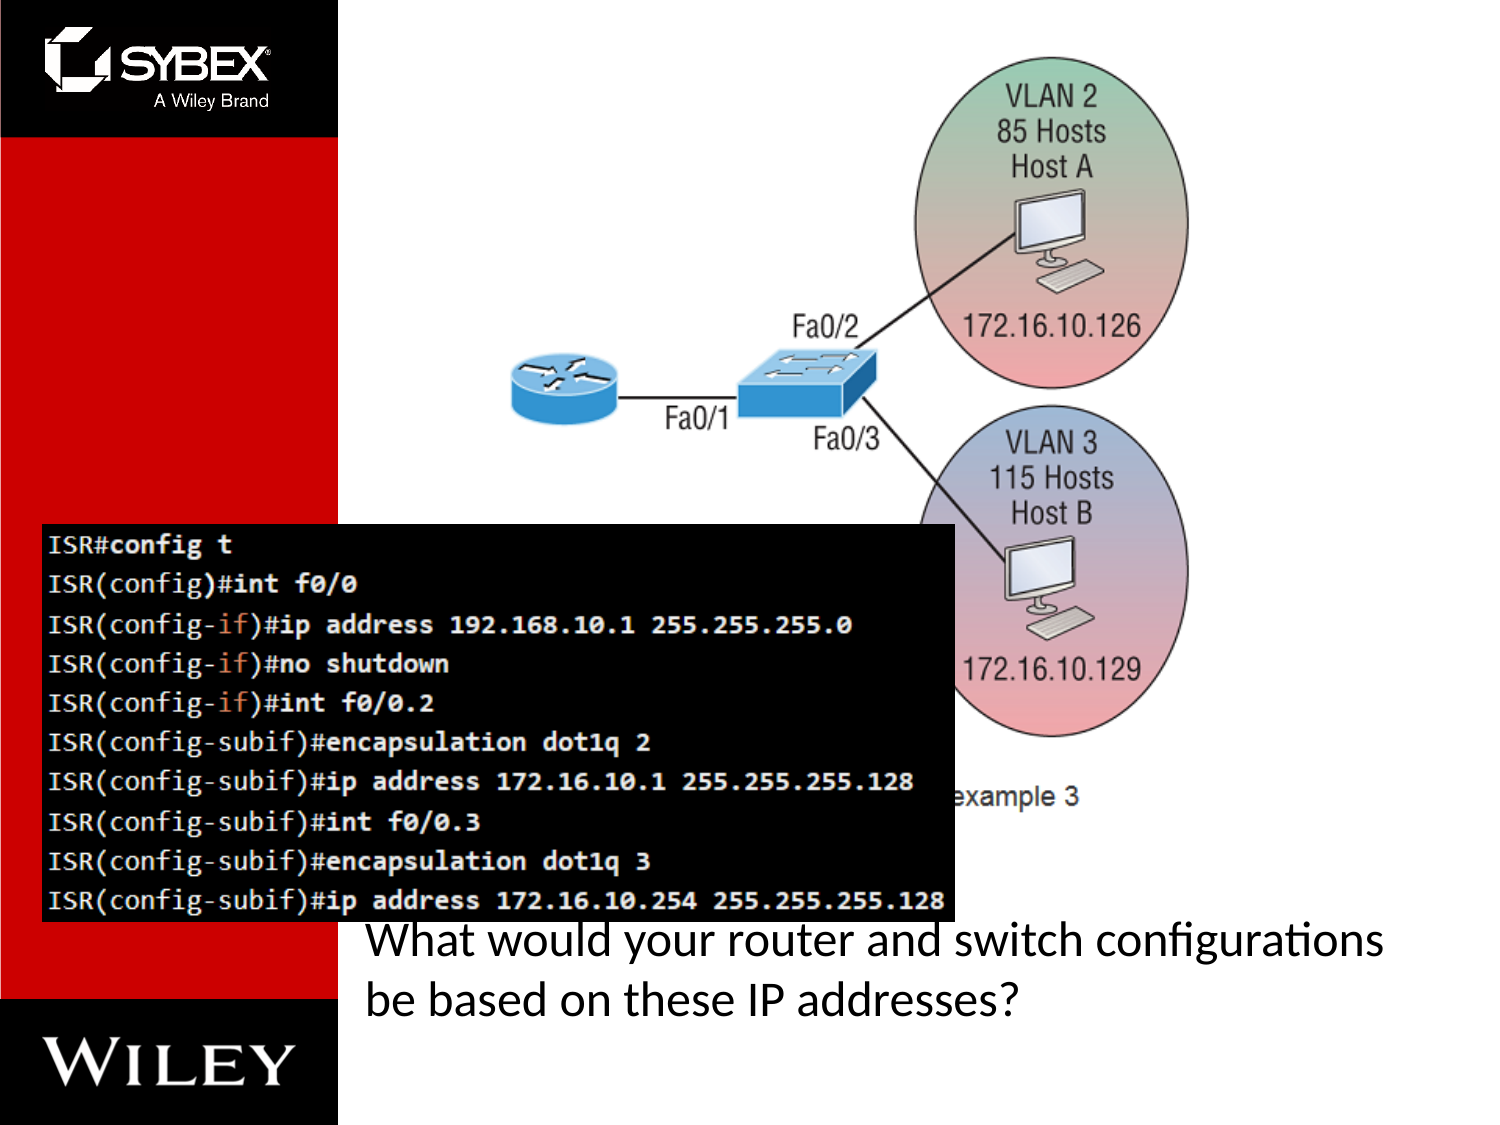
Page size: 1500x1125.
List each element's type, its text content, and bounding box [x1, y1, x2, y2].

picture [0, 999, 338, 1125]
picture [41, 40, 1201, 922]
text_box What would your router and switch configurations be based on these IP addresses? [349, 899, 1413, 1035]
picture [45, 27, 271, 111]
